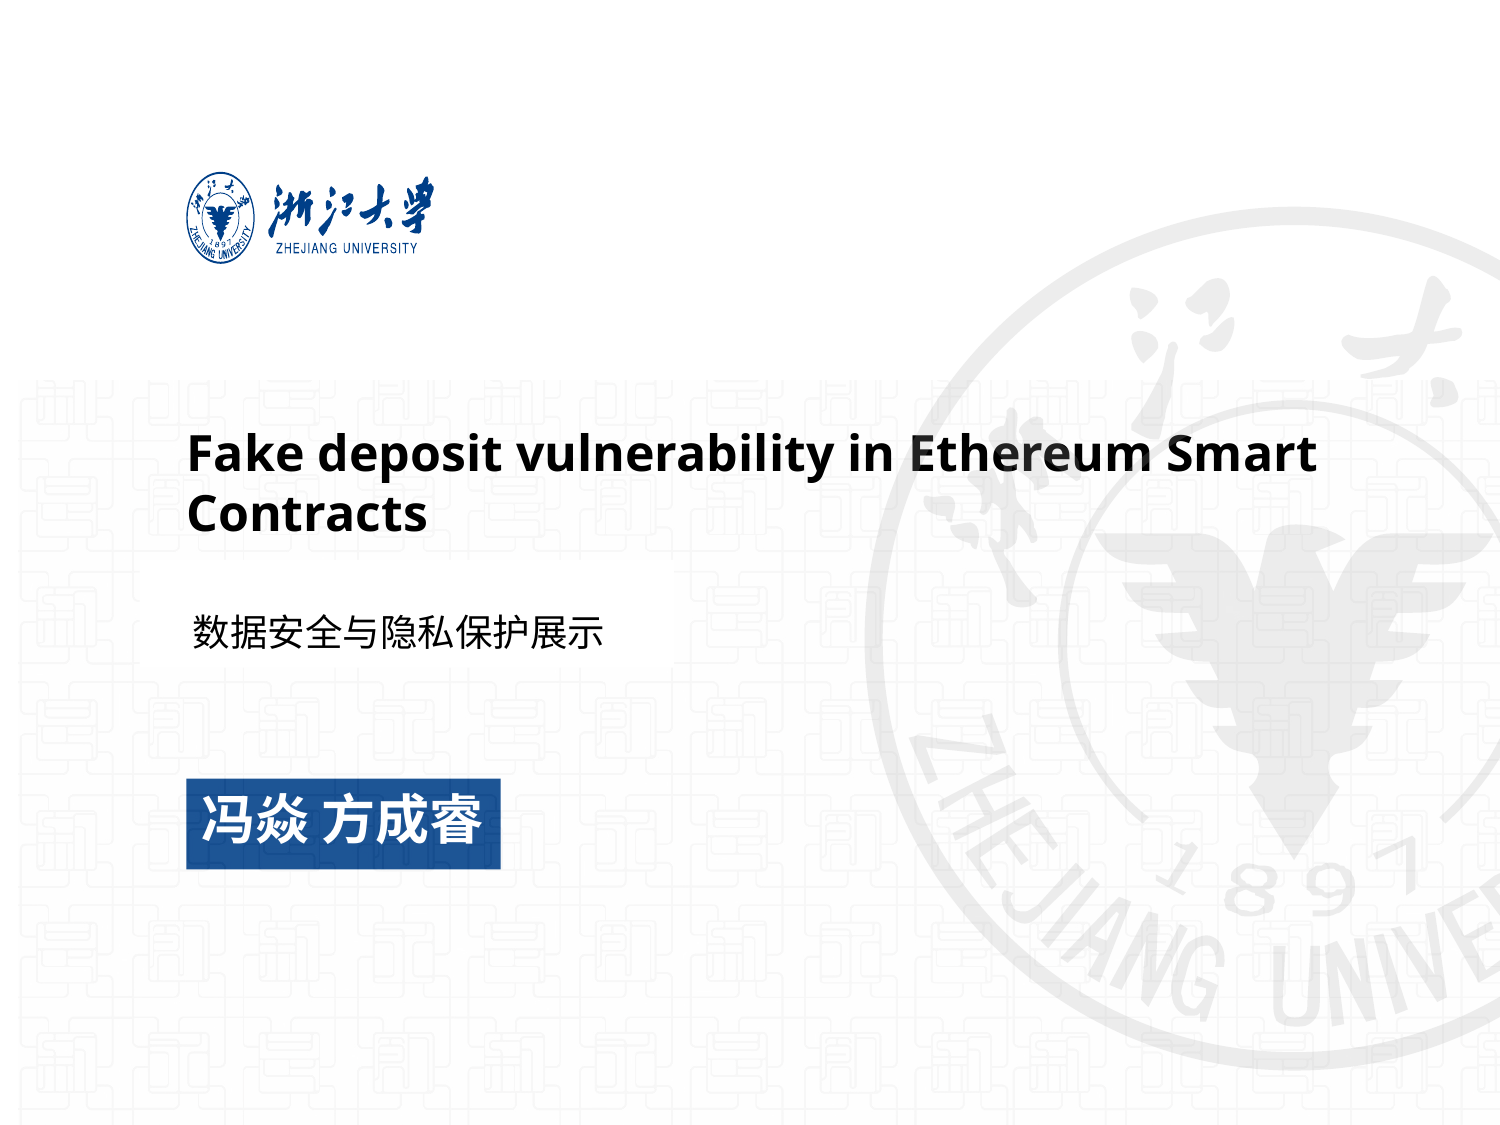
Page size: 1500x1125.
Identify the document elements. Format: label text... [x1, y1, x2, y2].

text_box 数据安全与隐私保护展示 [192, 584, 623, 667]
list 冯焱 方成睿 [186, 784, 516, 861]
text_box [139, 559, 675, 669]
list Fake deposit vulnerability in Ethereum Smart Contracts [186, 463, 864, 553]
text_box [864, 206, 1500, 1071]
text_box [17, 380, 1500, 1125]
